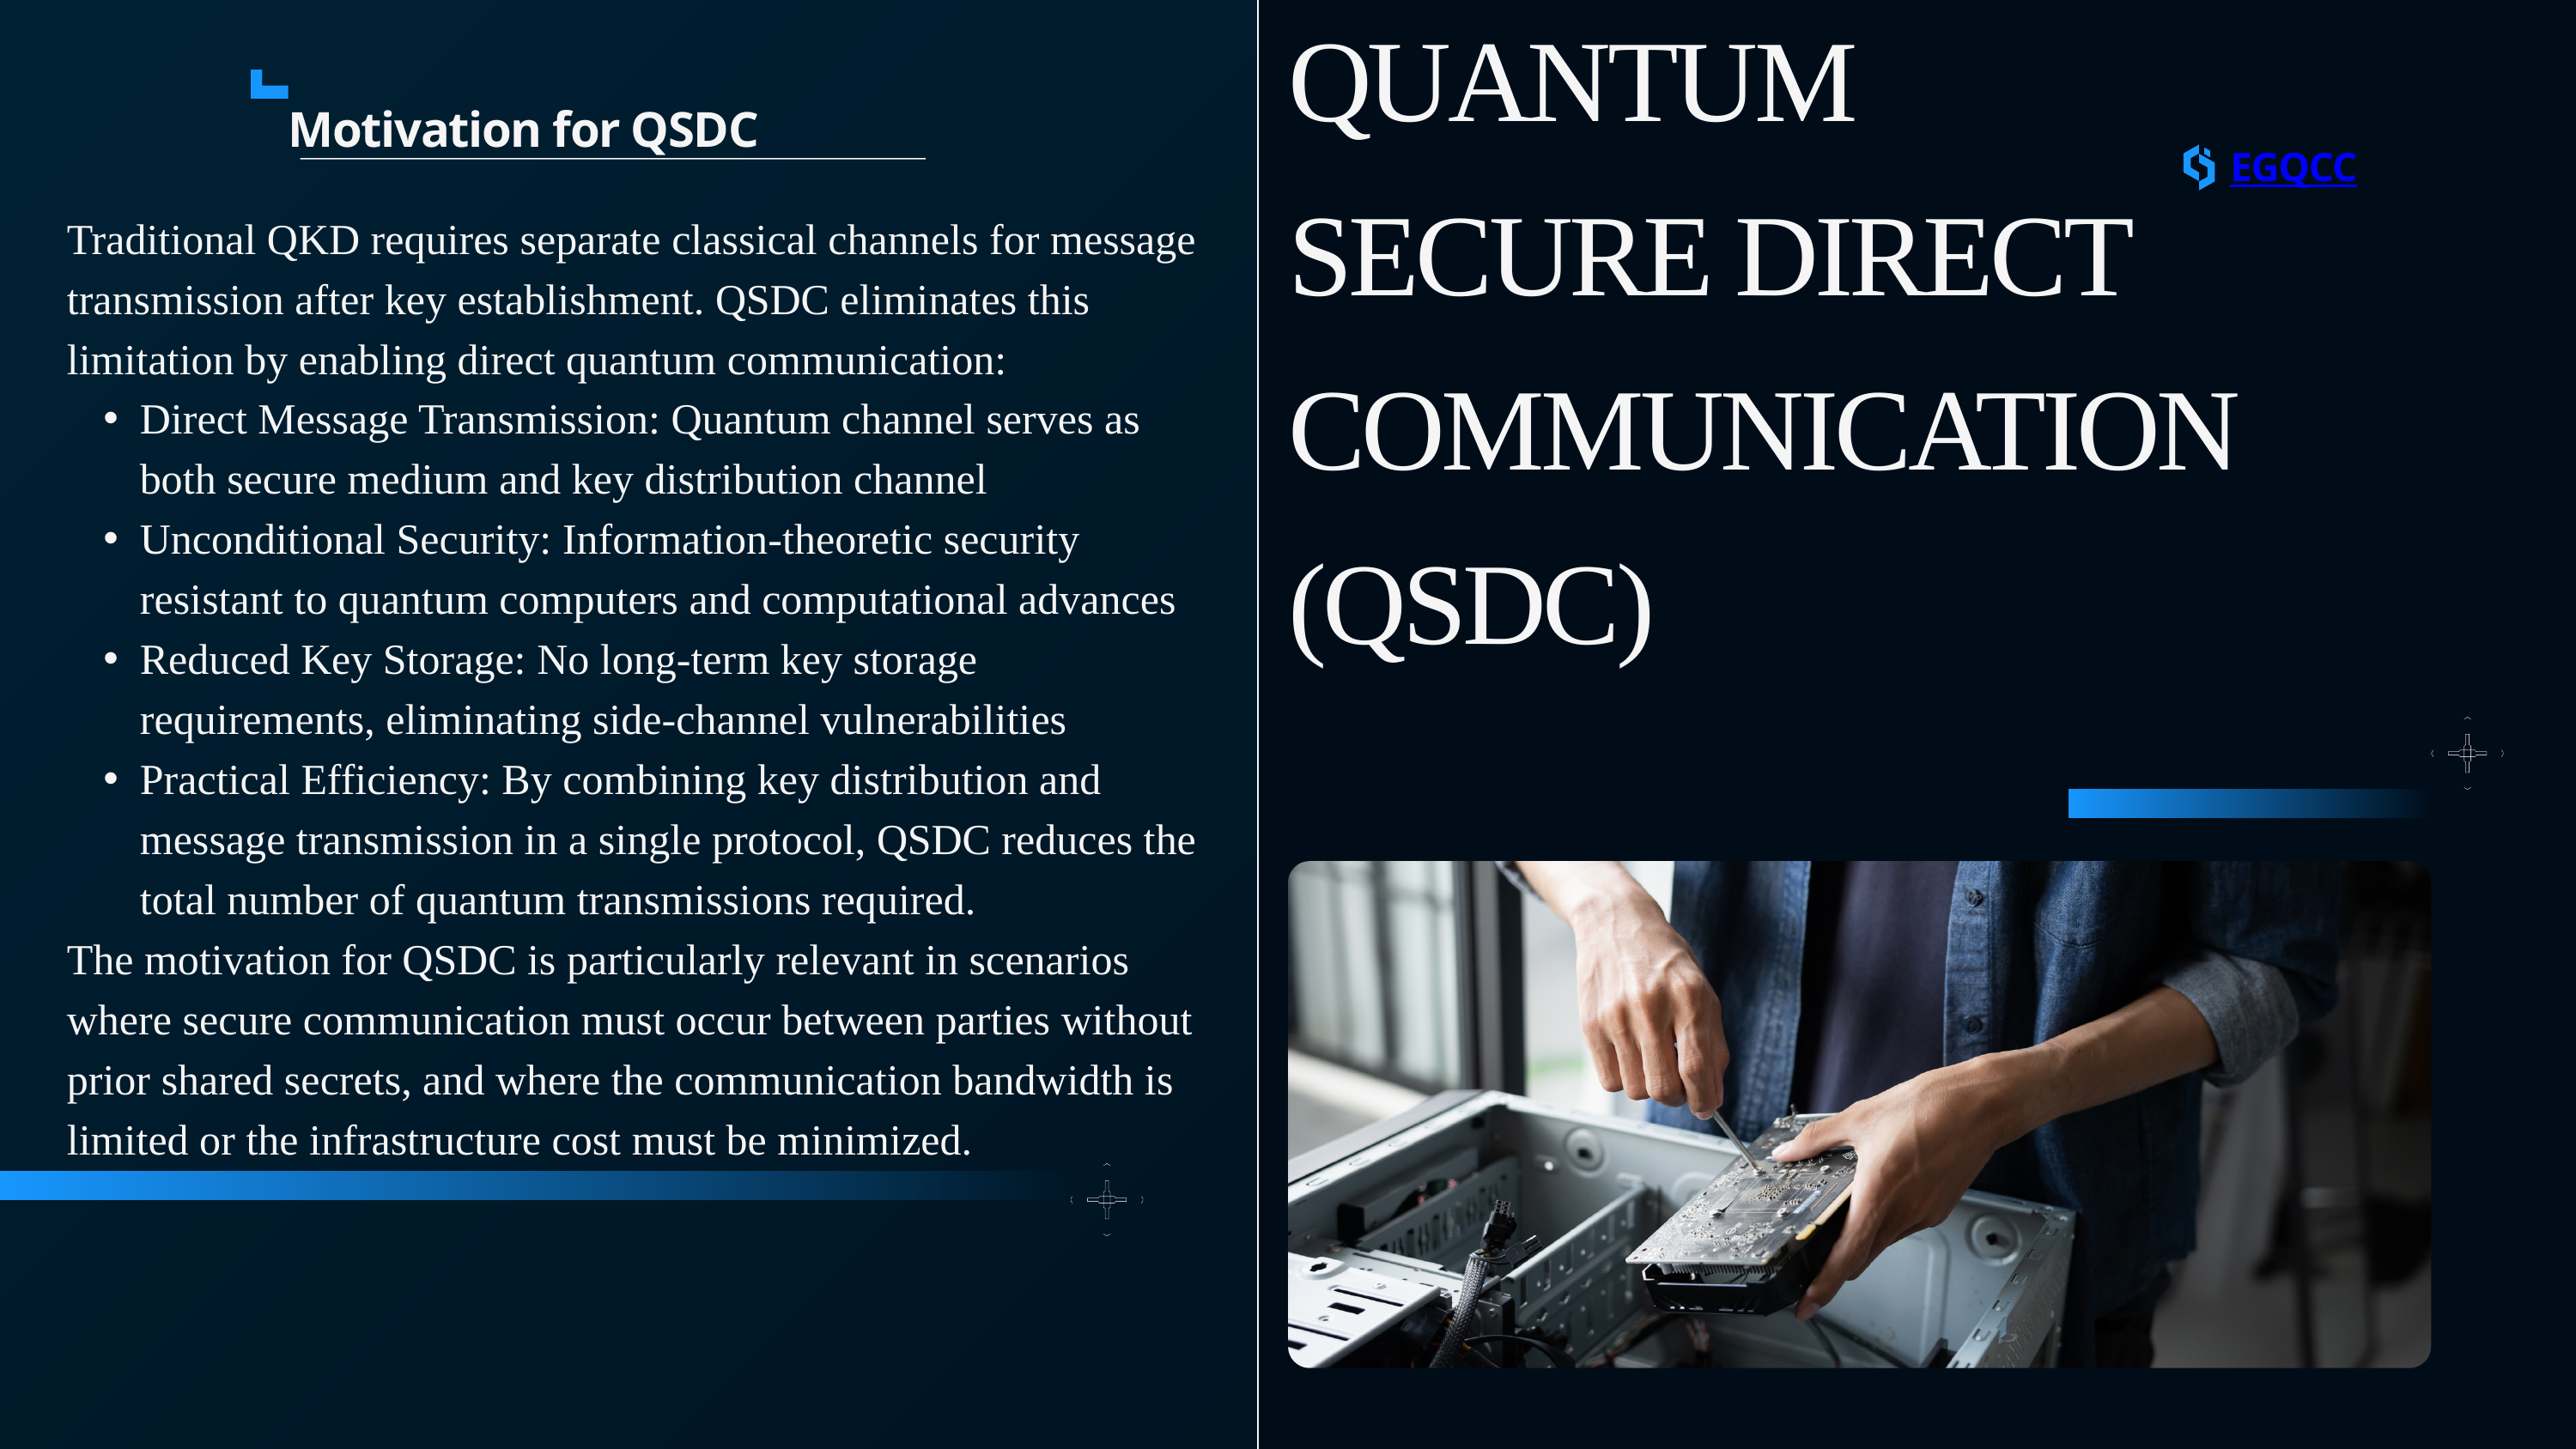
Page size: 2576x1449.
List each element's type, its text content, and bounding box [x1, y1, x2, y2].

text_box Motivation for QSDC [288, 89, 1144, 157]
text_box [251, 70, 289, 99]
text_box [0, 1171, 1072, 1201]
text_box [1287, 860, 2432, 1368]
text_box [2069, 789, 2432, 819]
text_box Traditional QKD requires separate classical channels for message transmission after key establishment. QSDC eliminates this limitation by enabling direct quantum communication: Direct Message Transmission: Quantum channel serves as both secure medium and key distribution channel Unconditional Security: Information-theoretic security resistant to quantum computers and computational advances Reduced Key Storage: No long-term key storage requirements, eliminating side-channel vulnerabilities Practical Efficiency: By combining key distribution and message transmission in a single protocol, QSDC reduces the total number of quantum transmissions required. The motivation for QSDC is particularly relevant in scenarios where secure communication must occur between parties without prior shared secrets, and where the communication bandwidth is limited or the infrastructure cost must be minimized. [66, 202, 1207, 1224]
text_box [1257, 0, 2576, 1449]
text_box [1070, 1224, 1144, 1237]
